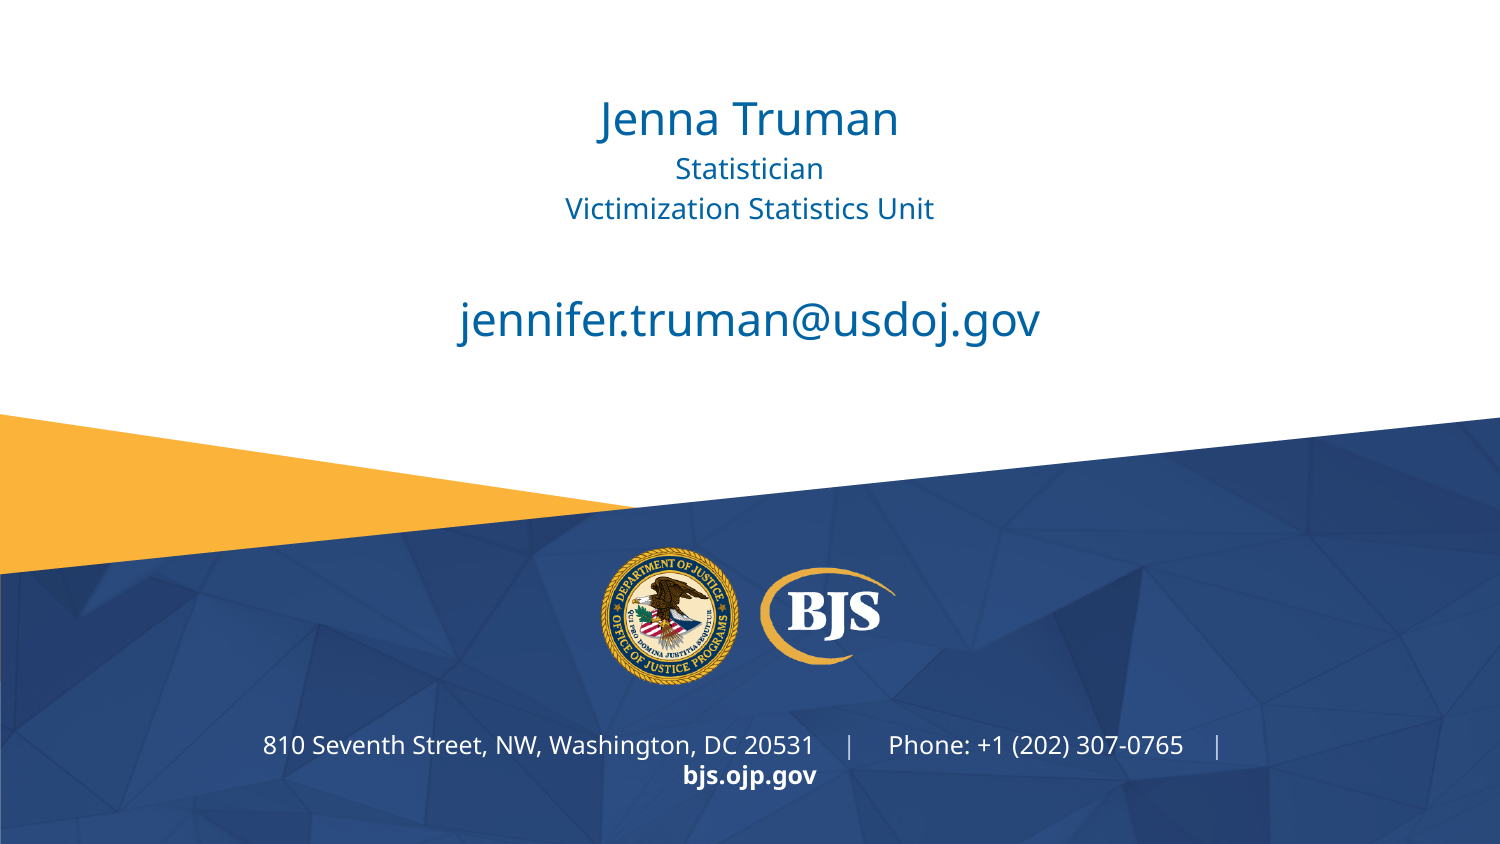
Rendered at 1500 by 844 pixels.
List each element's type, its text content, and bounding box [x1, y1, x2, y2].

picture [0, 0, 1500, 844]
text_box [437, 81, 1063, 349]
text_box 810 Seventh Street, NW, Washington, DC 20531 | Phone: +1 (202) 307-0765 | bjs.ojp.gov [180, 721, 1319, 797]
